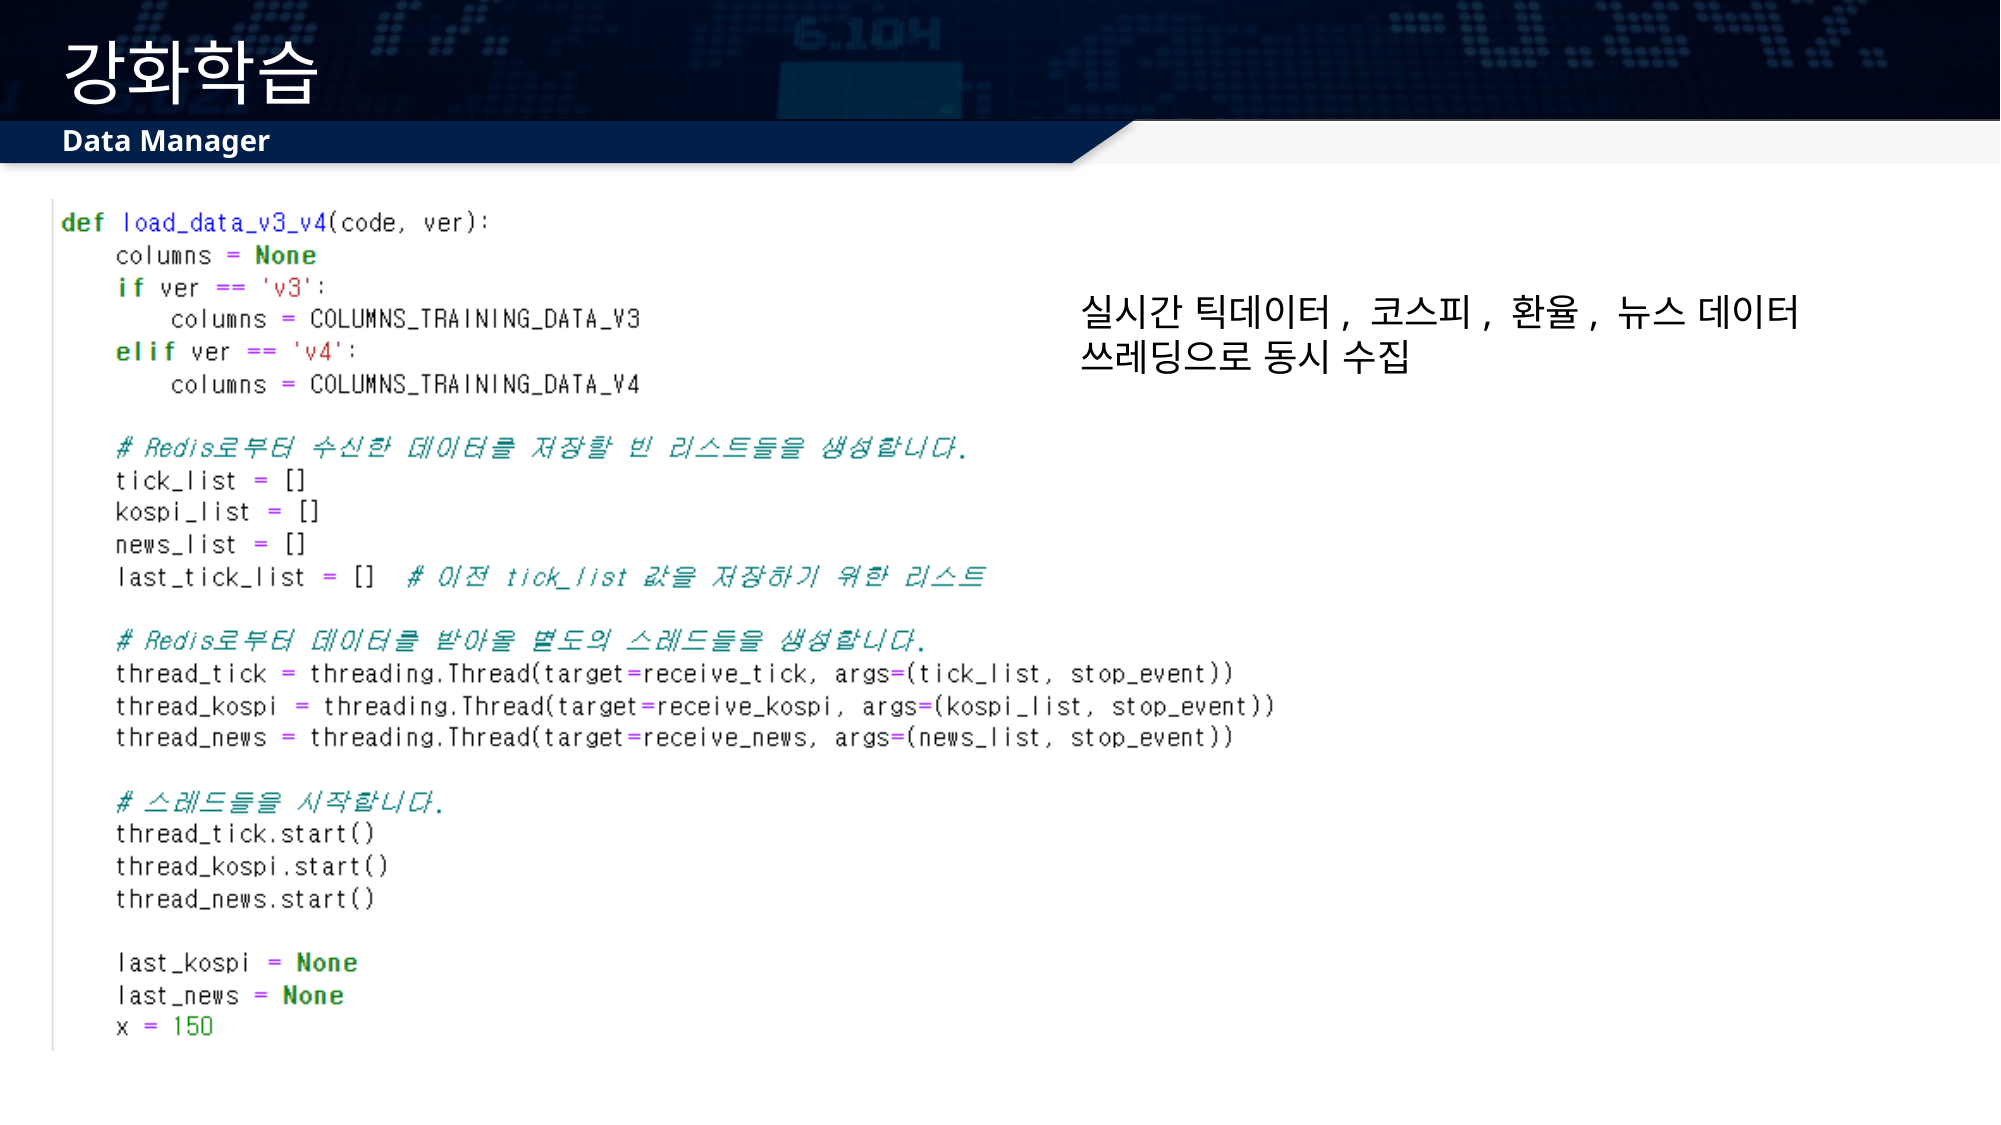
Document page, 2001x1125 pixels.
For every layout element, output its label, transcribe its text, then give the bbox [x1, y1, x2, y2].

text_box 실시간 틱데이터, 코스피, 환율, 뉴스 데이터 쓰레딩으로 동시 수집 [1293, 281, 1827, 387]
picture [47, 198, 1293, 1051]
text_box Data Manager [47, 123, 540, 165]
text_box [0, 0, 2000, 121]
